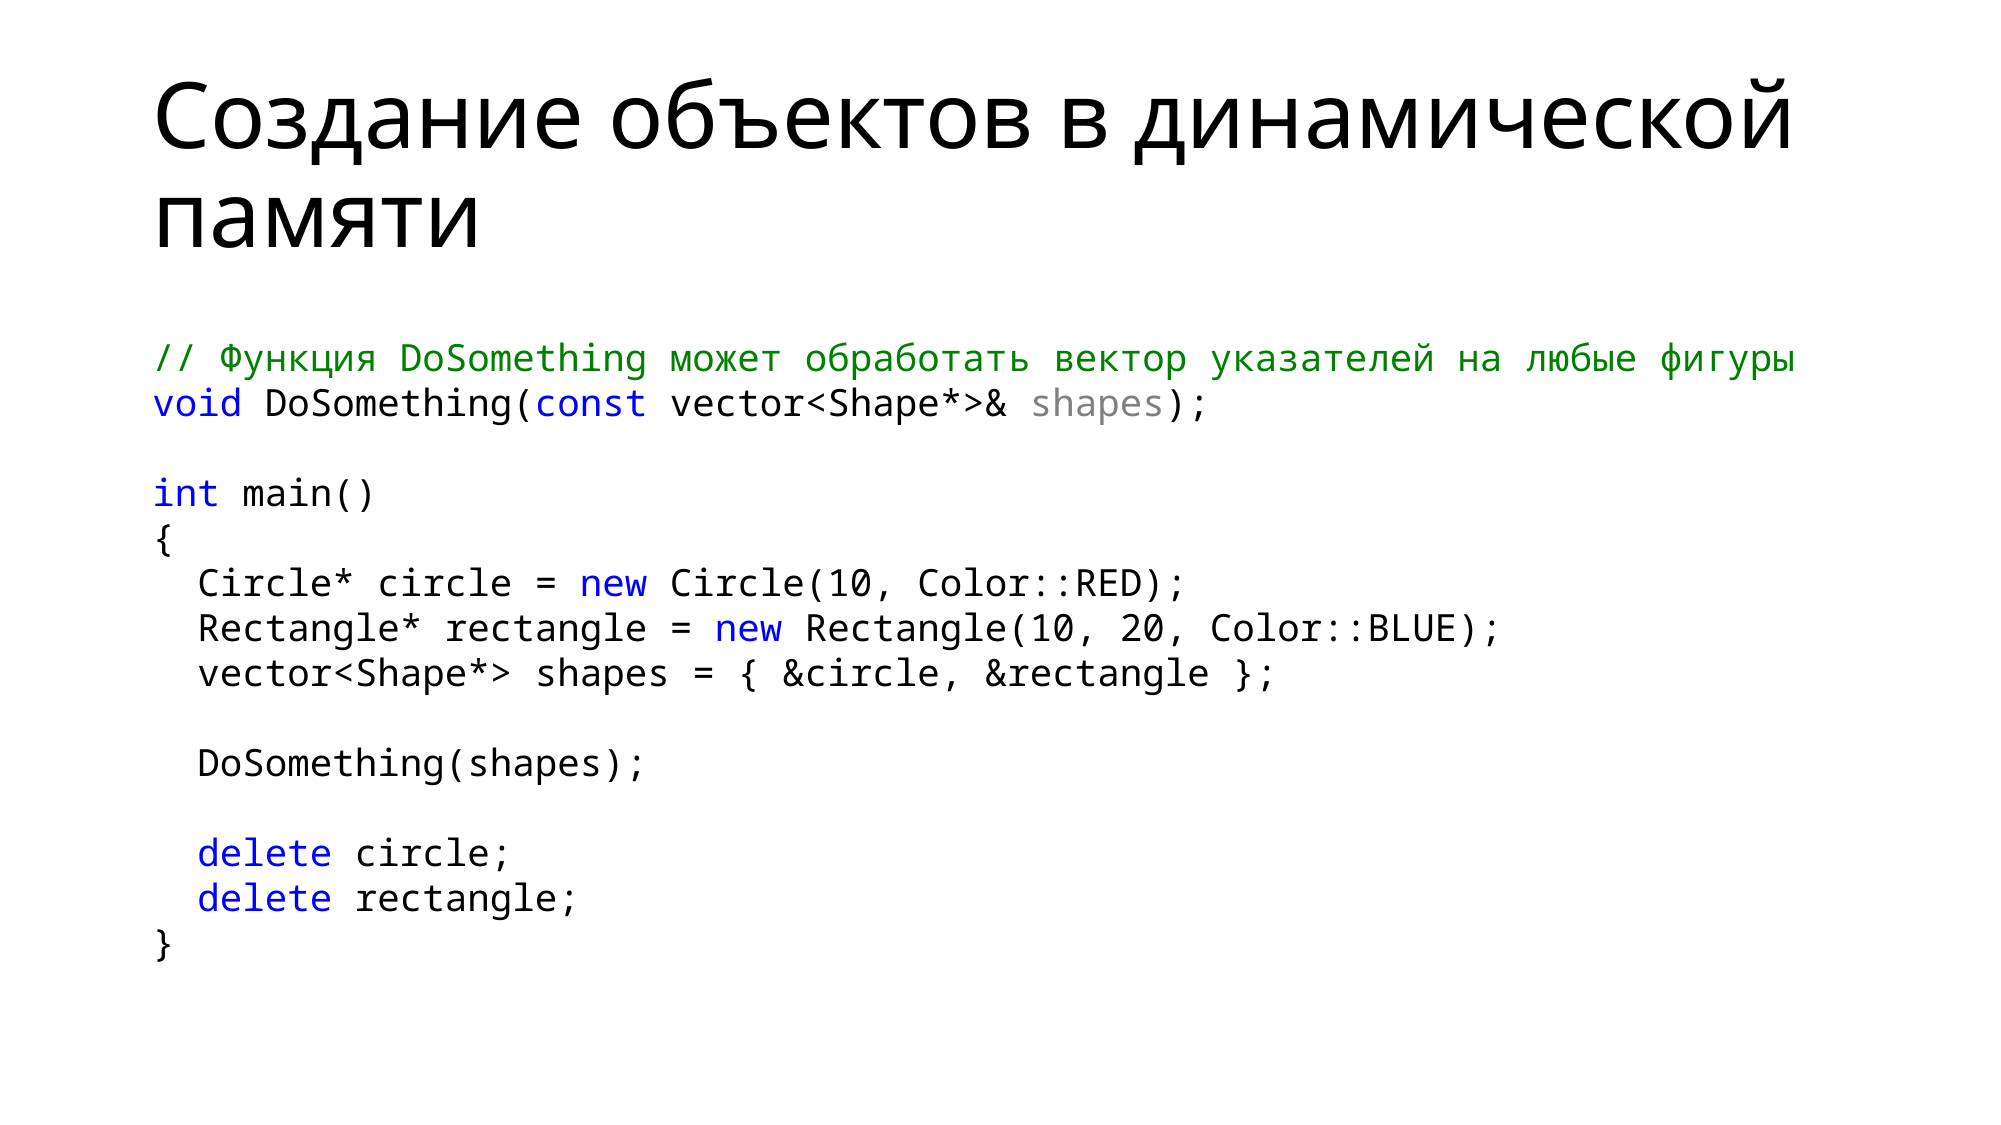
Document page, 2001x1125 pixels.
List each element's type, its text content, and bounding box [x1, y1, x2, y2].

text_box // Функция DoSomething может обработать вектор указателей на любые фигуры void DoSomething(const vector<Shape*>& shapes); int main() { Circle* circle = new Circle(10, Color::RED); Rectangle* rectangle = new Rectangle(10, 20, Color::BLUE); vector<Shape*> shapes = { &circle, &rectangle }; DoSomething(shapes); delete circle; delete rectangle; } [137, 326, 1827, 971]
title Создание объектов в динамической памяти [137, 59, 1863, 278]
